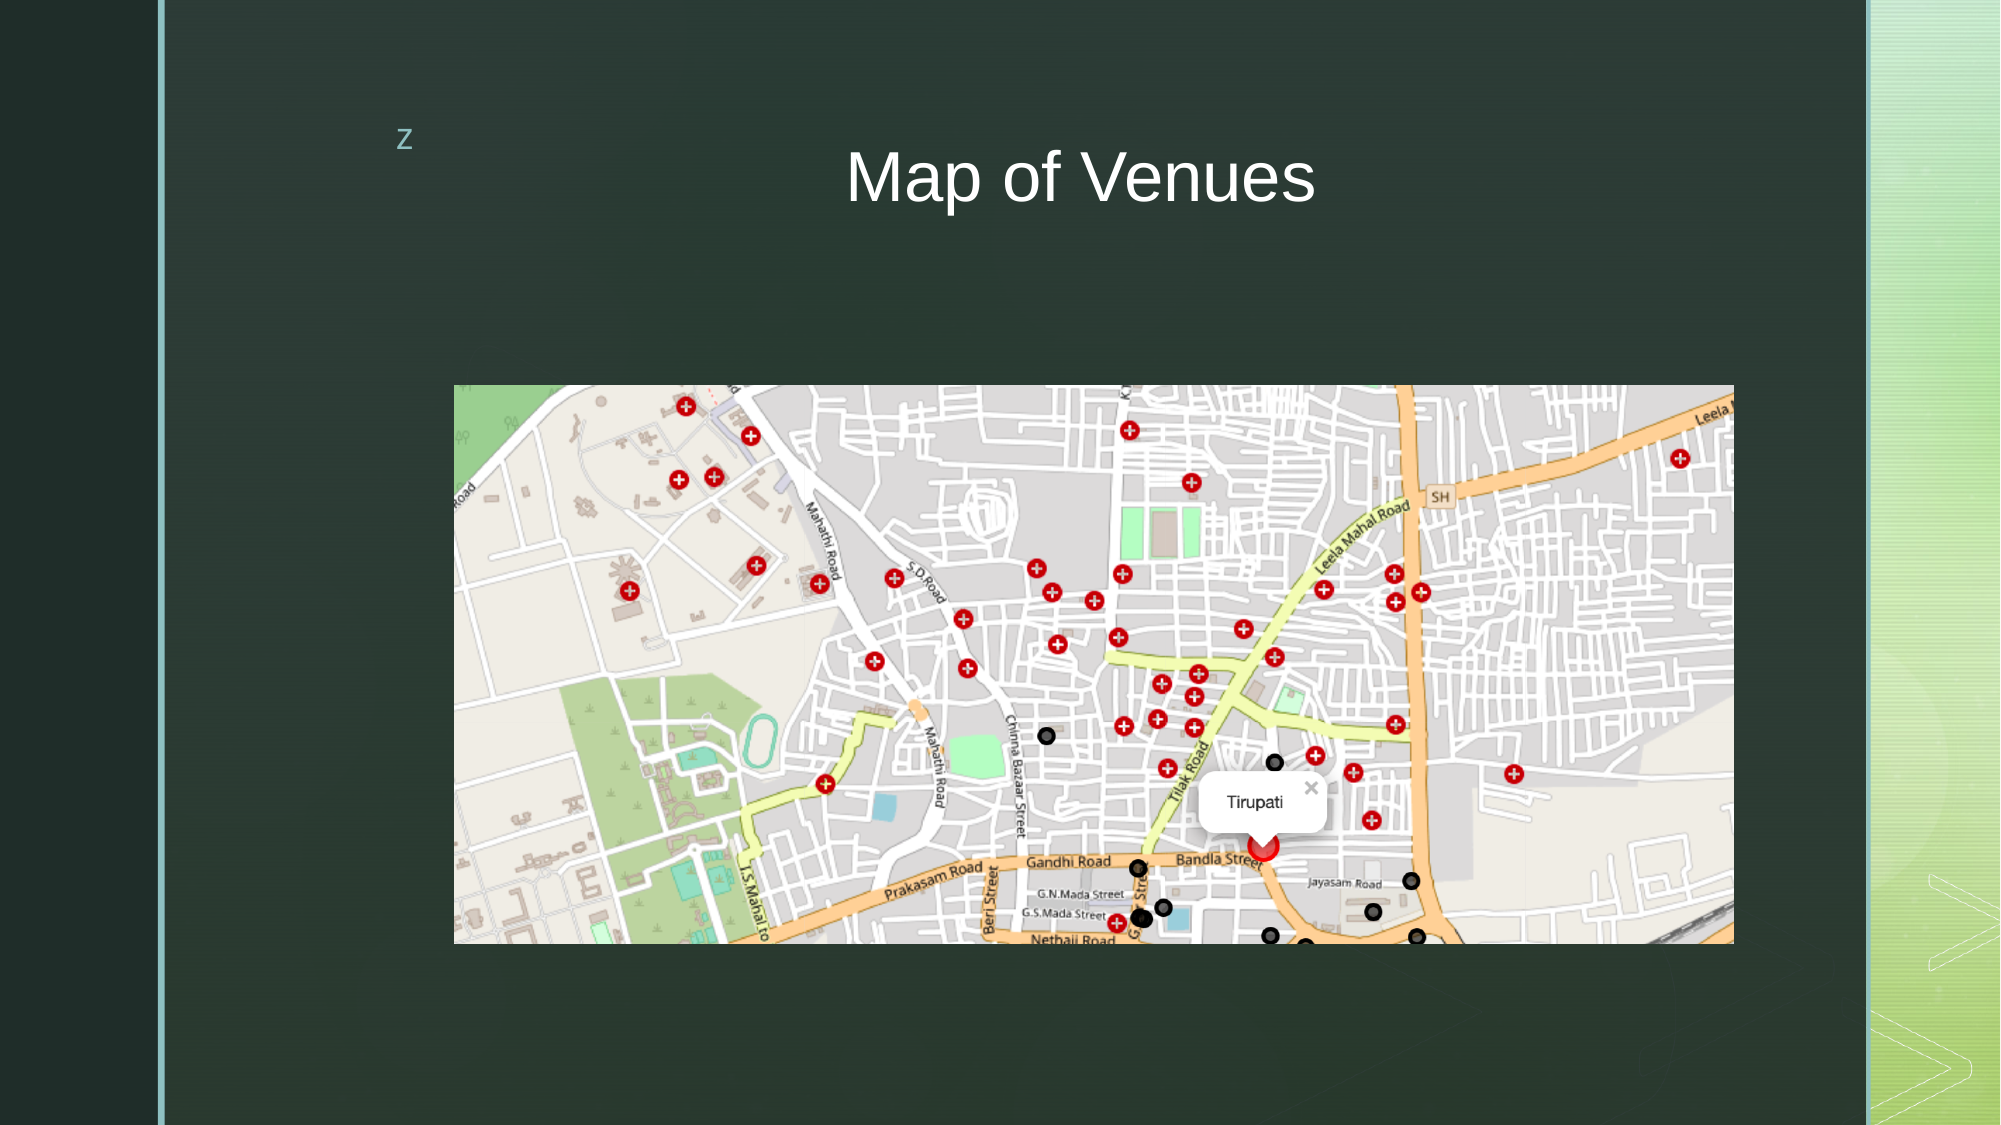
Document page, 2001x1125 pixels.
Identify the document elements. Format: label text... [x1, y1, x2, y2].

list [454, 385, 1735, 945]
title Map of Venues [428, 132, 1734, 310]
picture [1871, 0, 2001, 1125]
